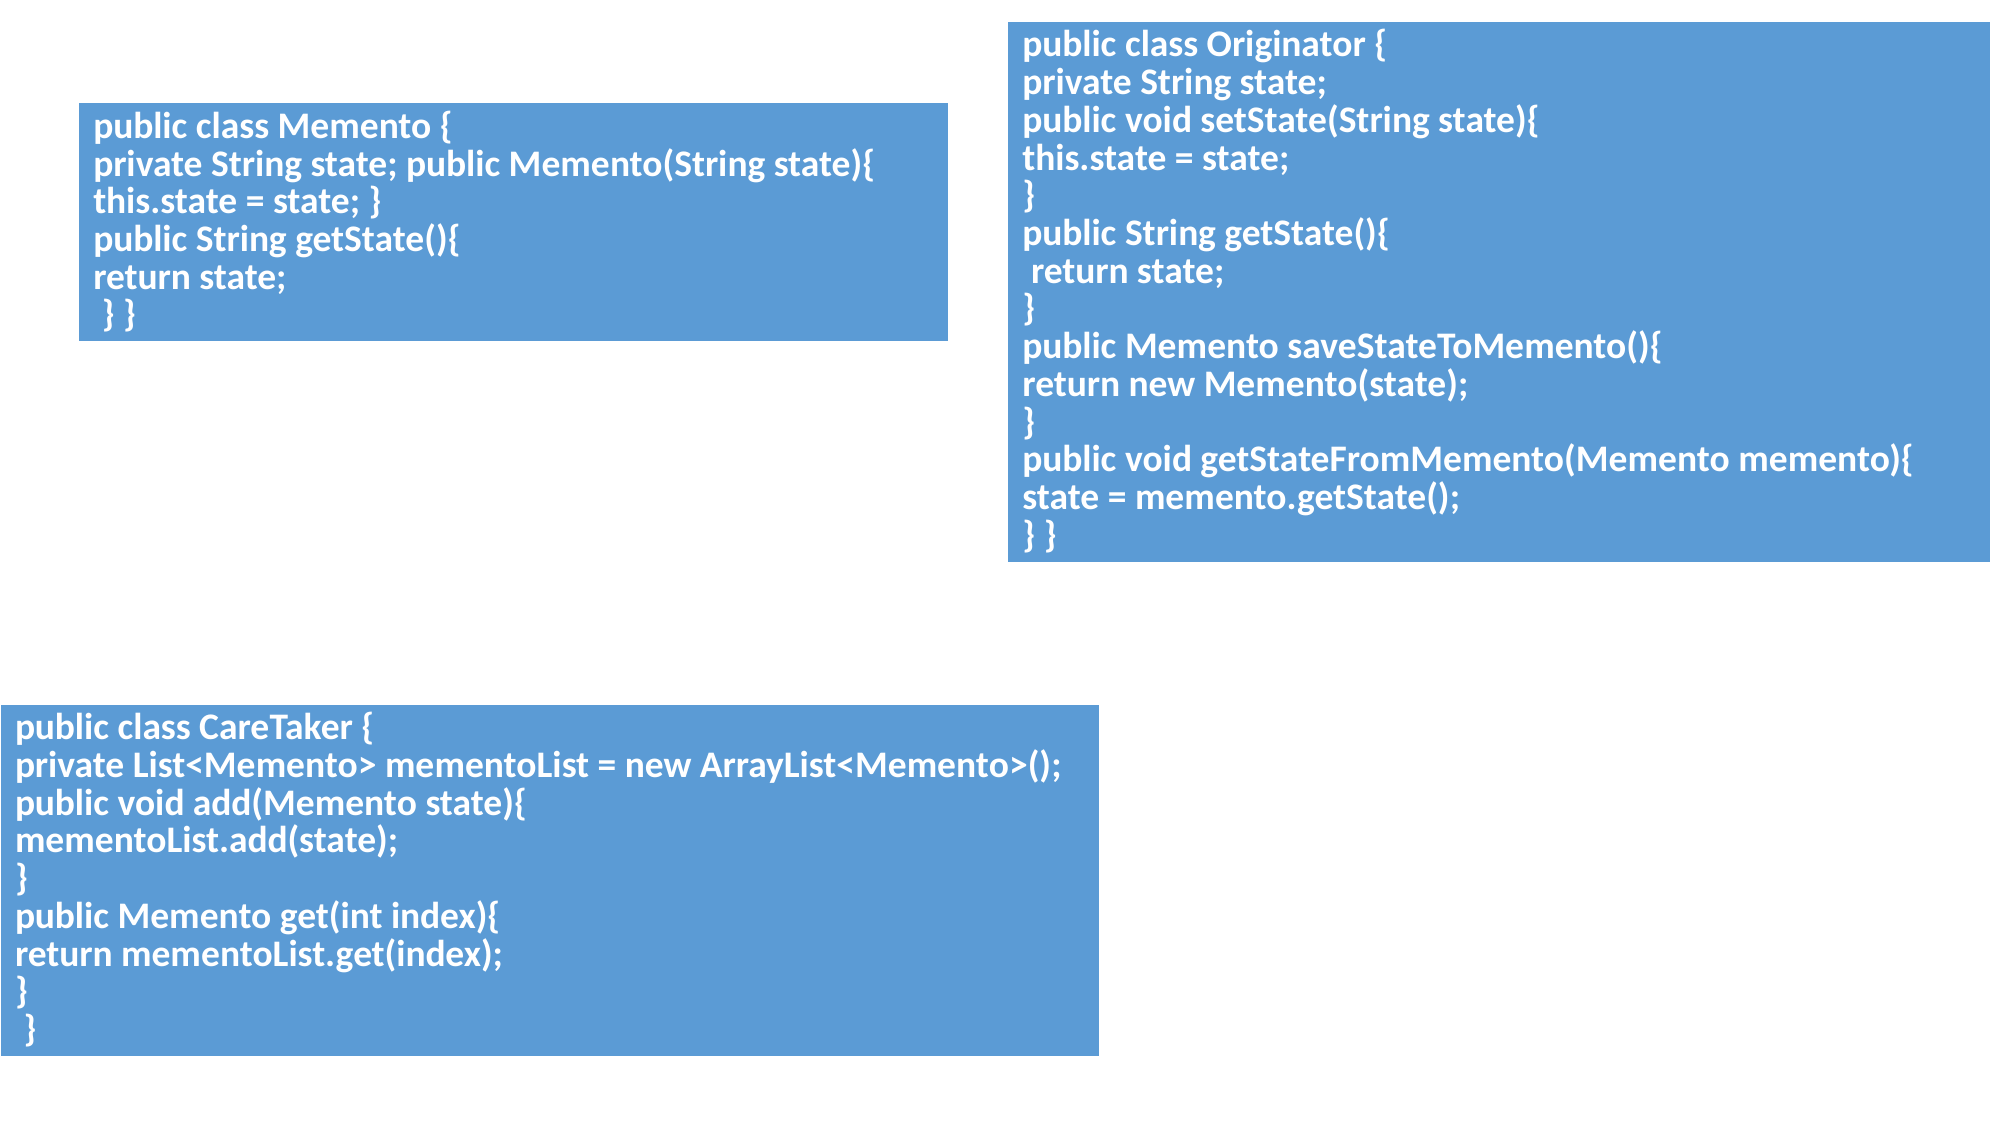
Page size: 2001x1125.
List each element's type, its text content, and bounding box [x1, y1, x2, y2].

table_header public class Memento { private String state; public Memento(String state){ this.state = state; } public String getState(){ return state; } } [79, 103, 948, 341]
table_header public class CareTaker { private List<Memento> mementoList = new ArrayList<Memento>(); public void add(Memento state){ mementoList.add(state); } public Memento get(int index){ return mementoList.get(index); } } [1, 705, 1099, 1056]
table_header public class Originator { private String state; public void setState(String state){ this.state = state; } public String getState(){ return state; } public Memento saveStateToMemento(){ return new Memento(state); } public void getStateFromMemento(Memento memento){ state = memento.getState(); } } [1008, 22, 1990, 562]
